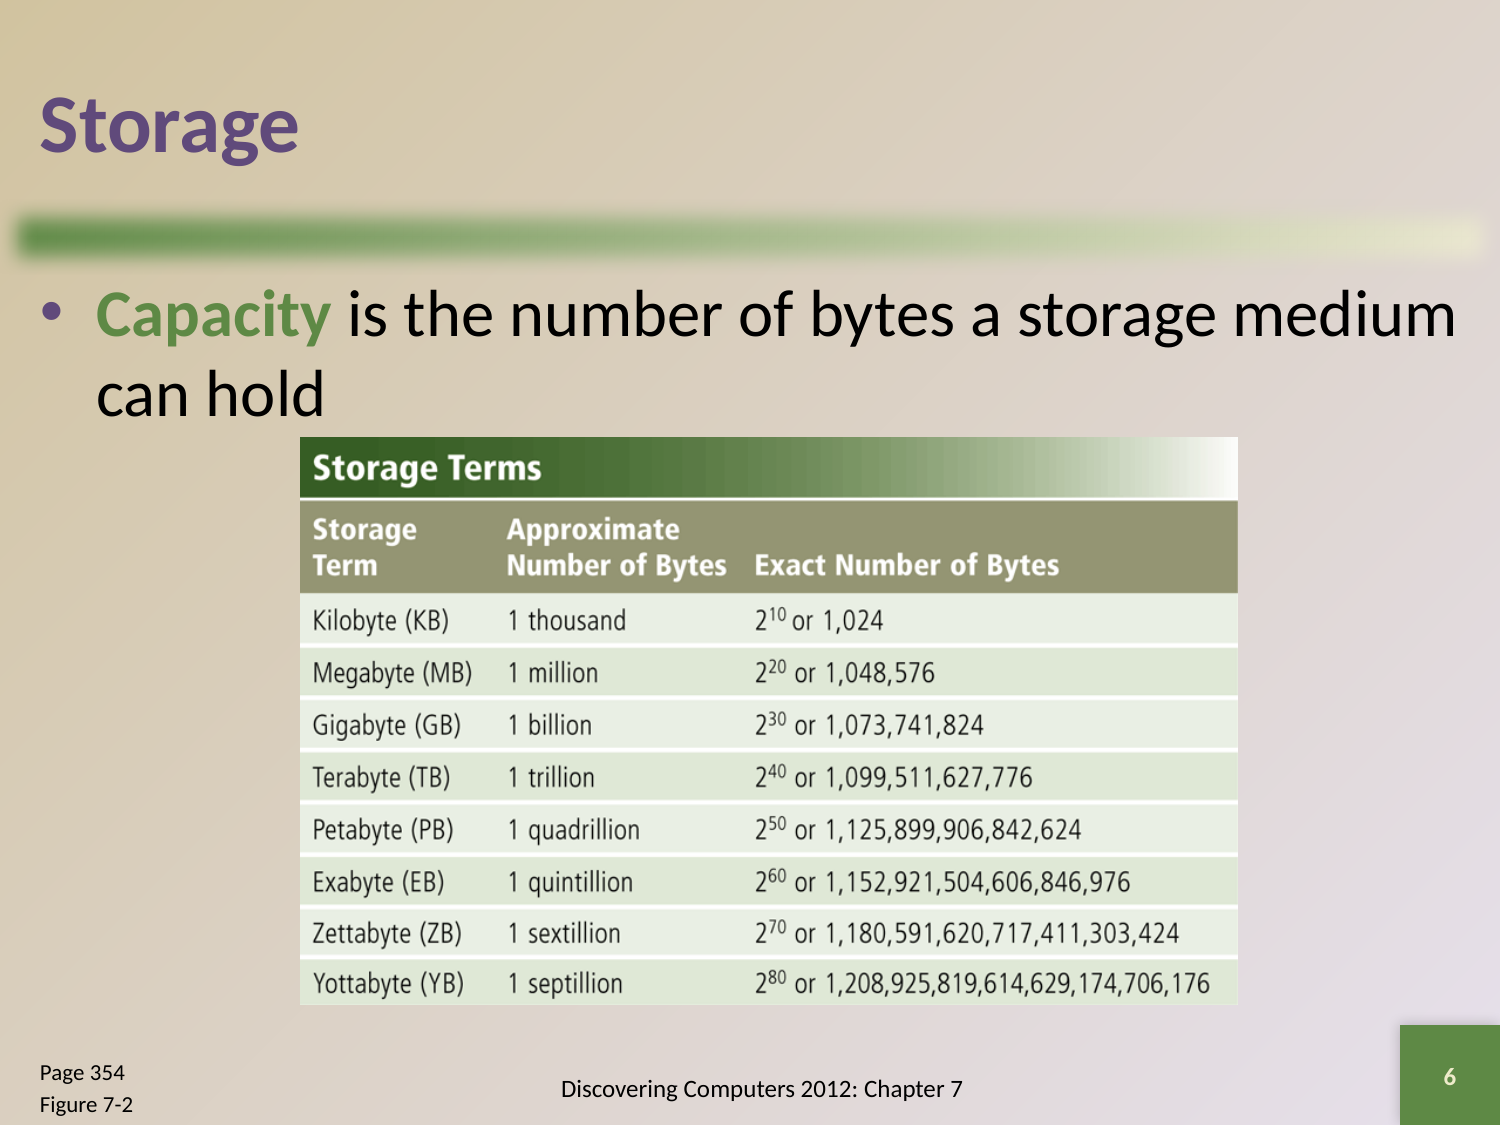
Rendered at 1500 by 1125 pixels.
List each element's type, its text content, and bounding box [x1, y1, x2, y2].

list Page 354 Figure 7-2 [24, 1050, 300, 1125]
slide_number 6 [1400, 1025, 1500, 1125]
title Storage [24, 24, 1475, 213]
list Capacity is the number of bytes a storage medium can hold [24, 262, 1475, 1025]
footer Discovering Computers 2012: Chapter 7 [450, 1050, 1075, 1125]
picture [299, 437, 1238, 1005]
